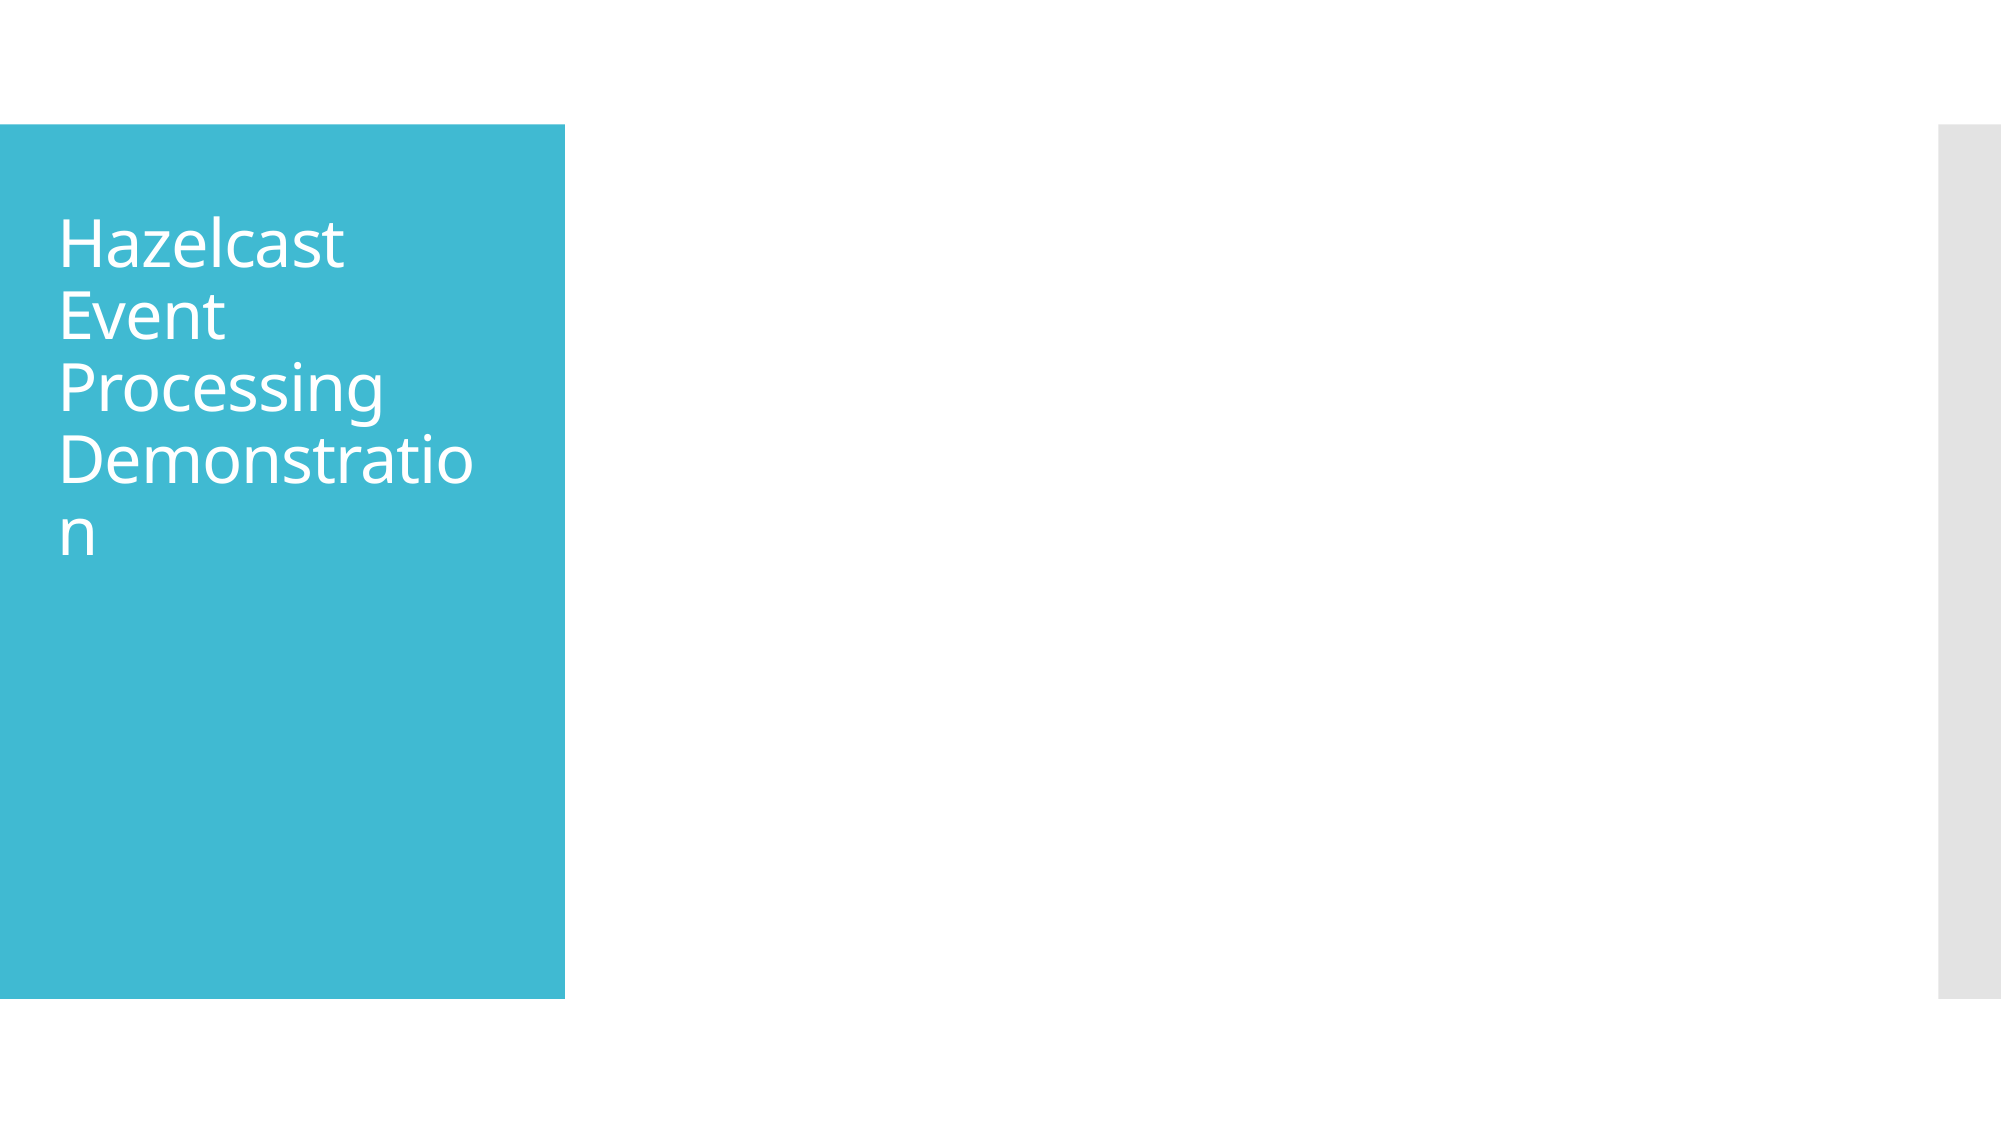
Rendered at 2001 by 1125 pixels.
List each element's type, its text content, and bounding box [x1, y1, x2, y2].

title Hazelcast Event Processing Demonstration [41, 187, 507, 578]
